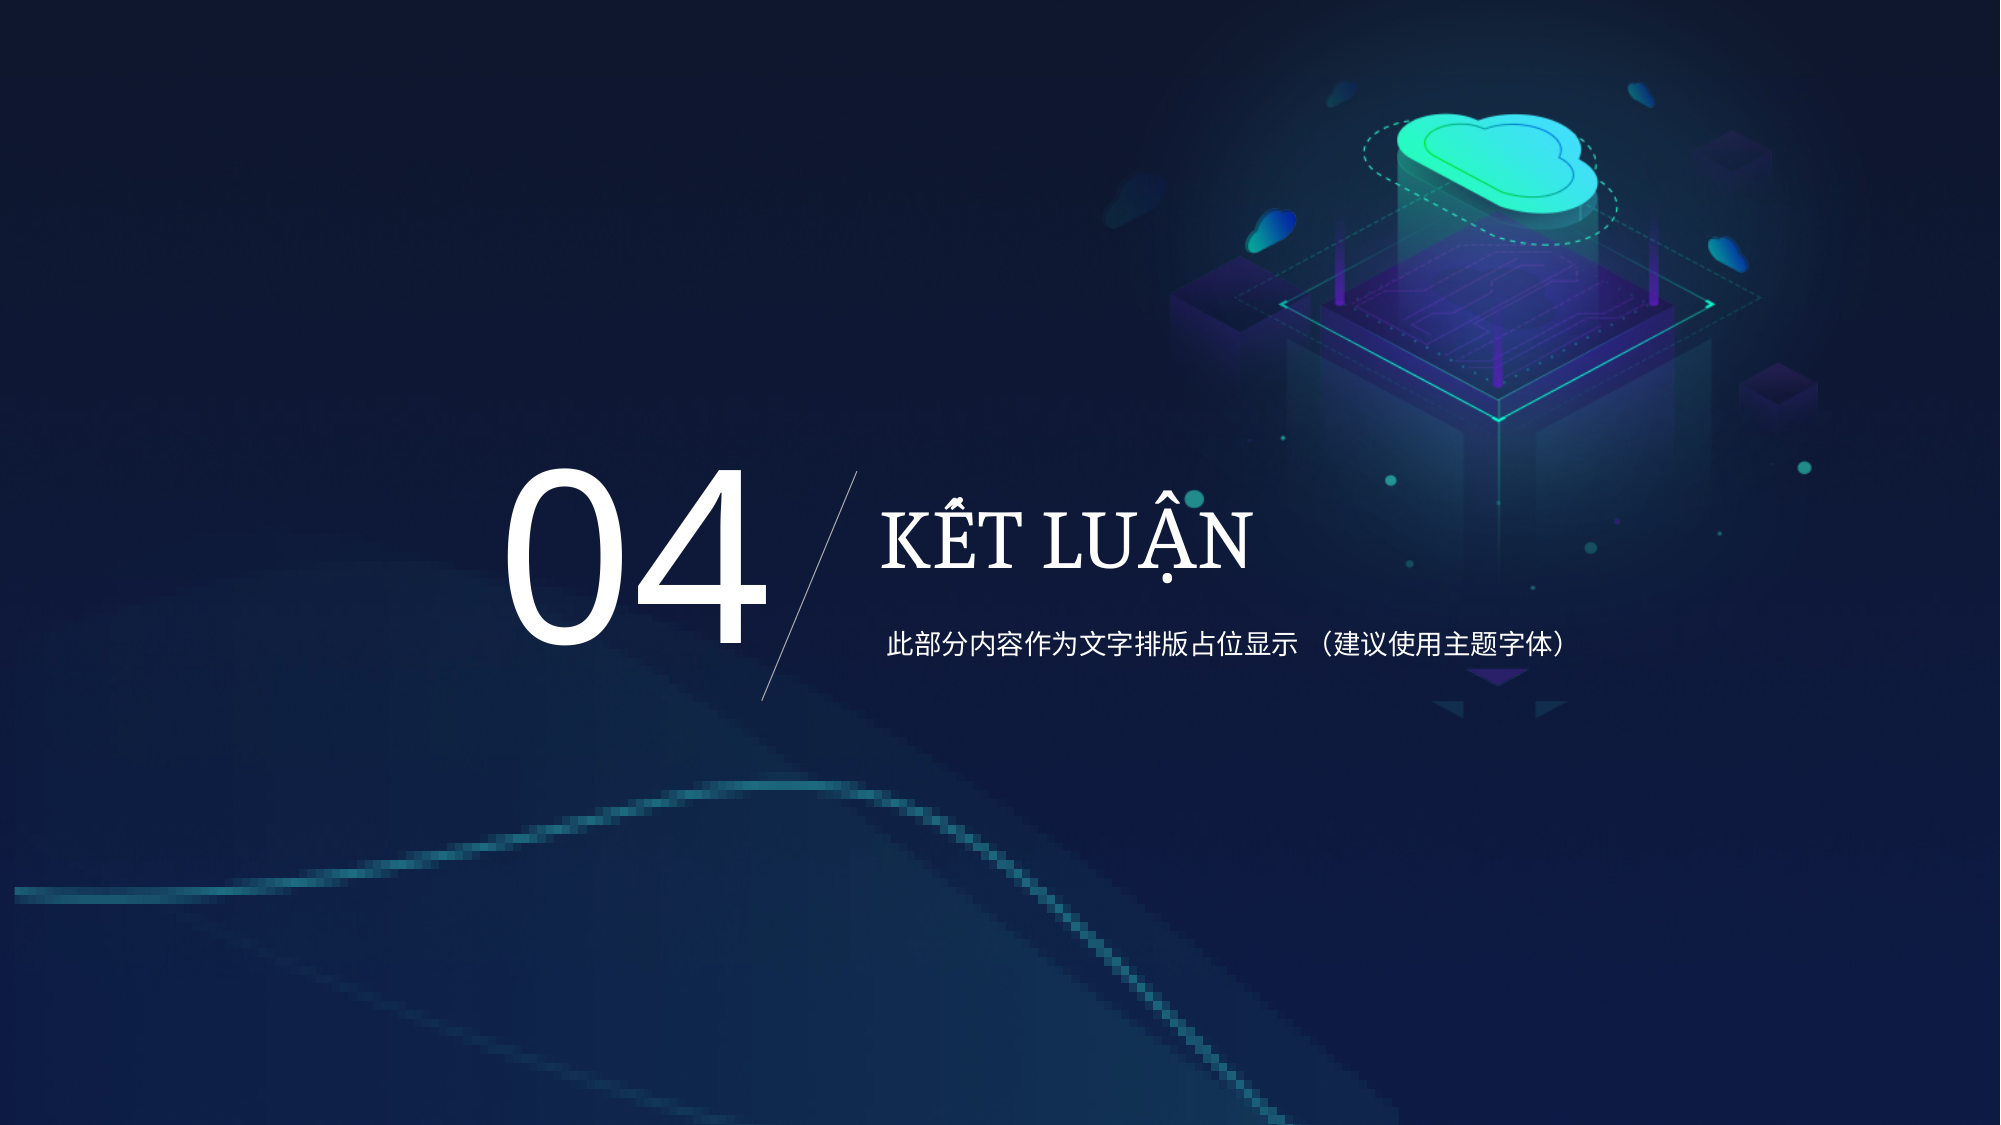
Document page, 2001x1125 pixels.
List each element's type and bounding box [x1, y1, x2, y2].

text_box [761, 471, 857, 701]
picture [0, 0, 2000, 1125]
